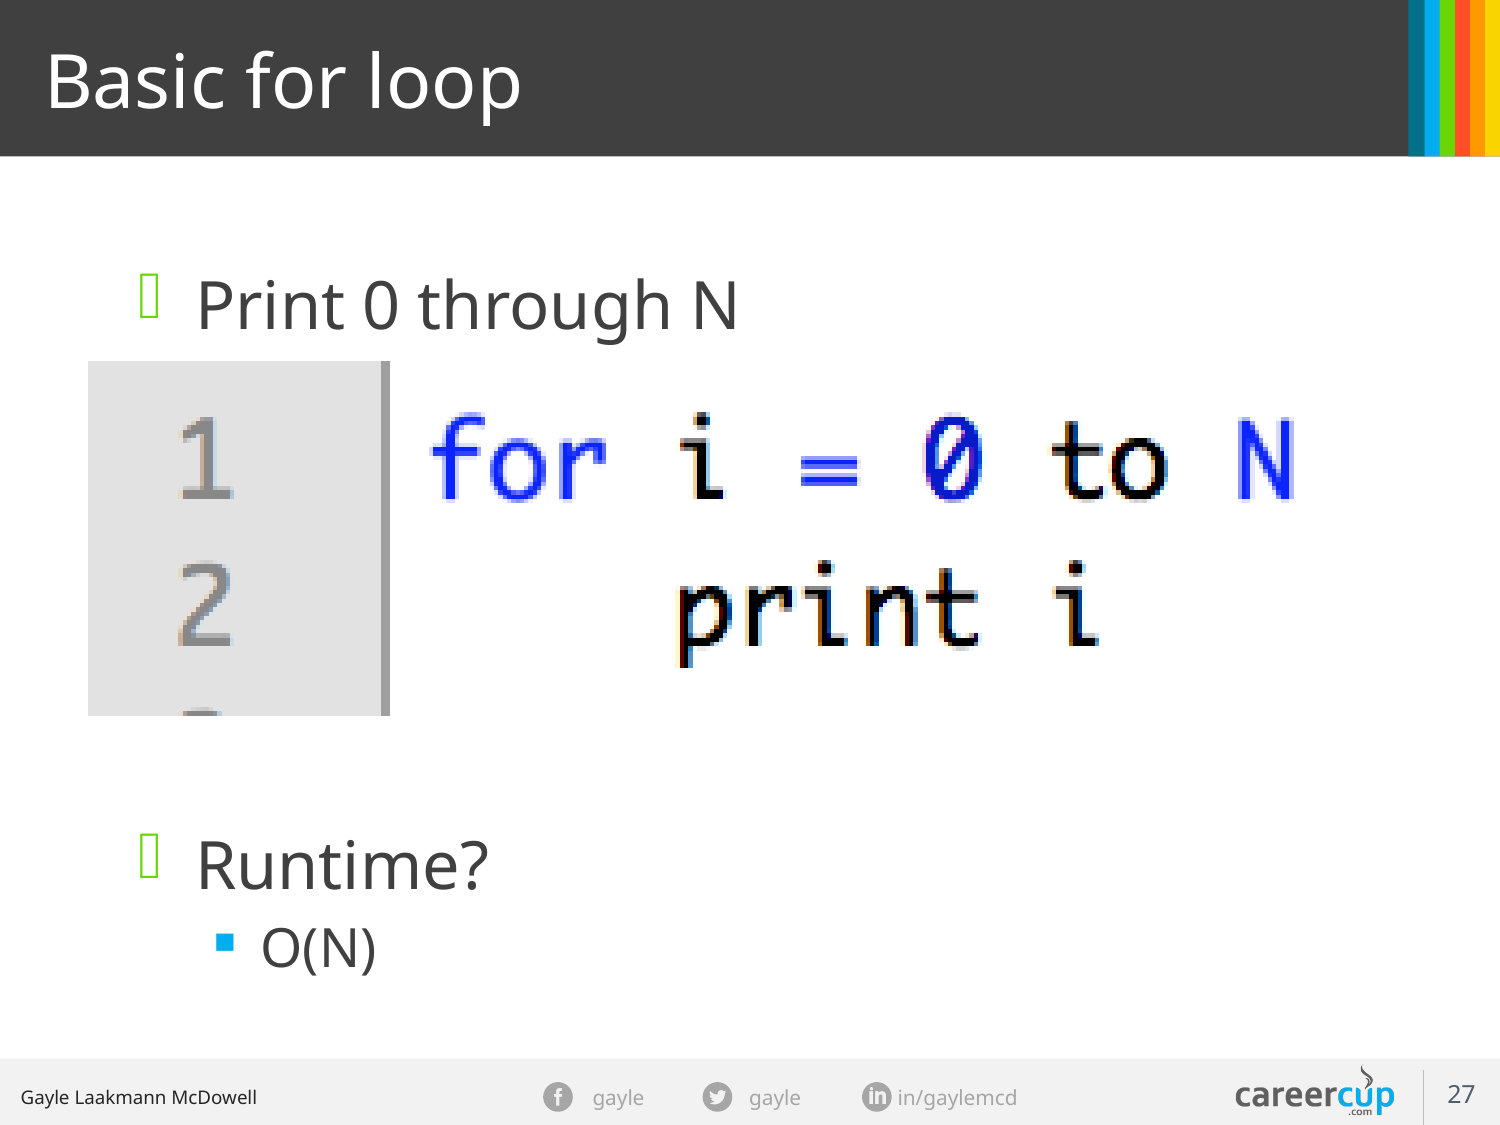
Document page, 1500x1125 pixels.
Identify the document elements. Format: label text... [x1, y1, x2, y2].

picture [88, 361, 1386, 717]
picture [1234, 1062, 1396, 1117]
list Print 0 through N Runtime? O(N) [123, 255, 1424, 1000]
list Basic for loop [29, 30, 1388, 126]
